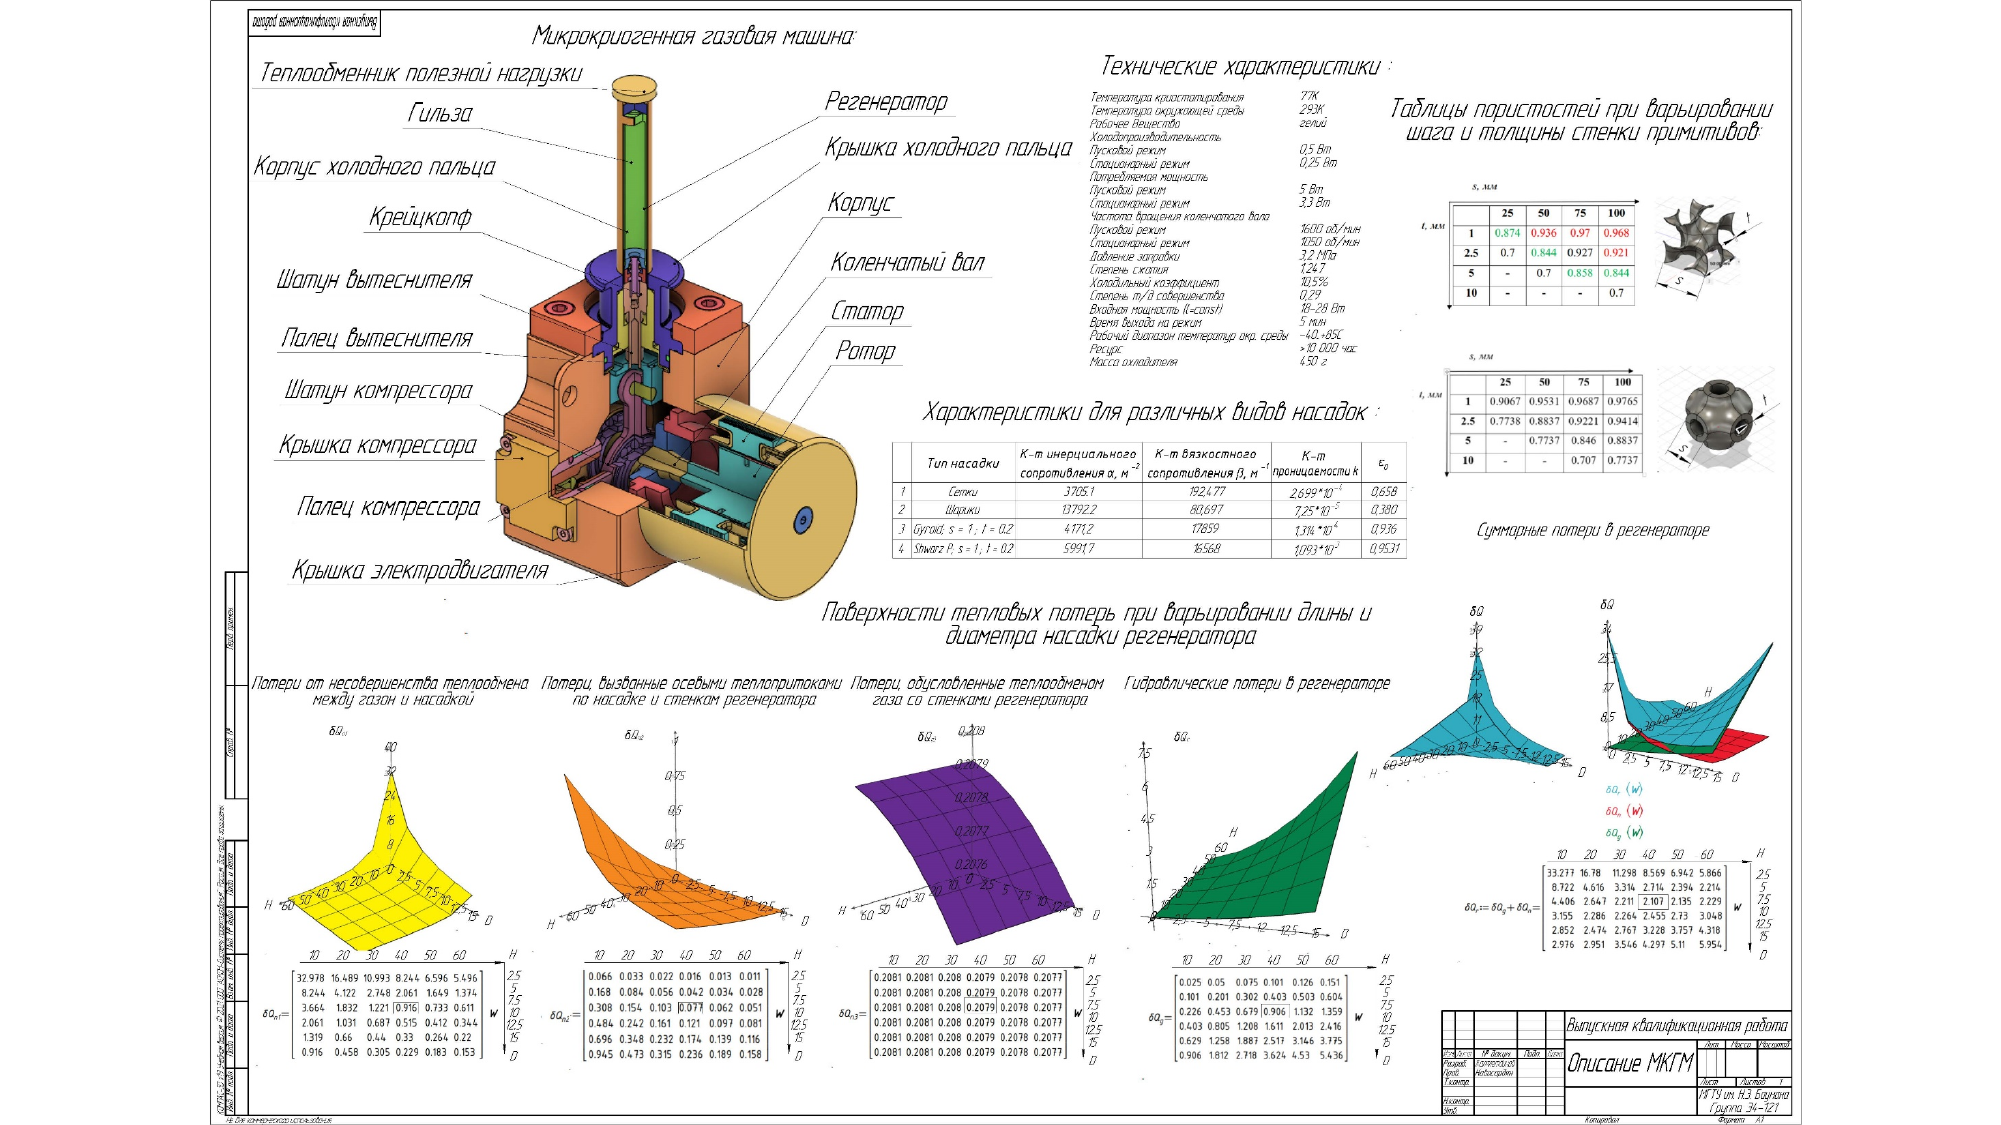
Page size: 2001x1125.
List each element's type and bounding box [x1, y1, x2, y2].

picture [209, 0, 1802, 1125]
